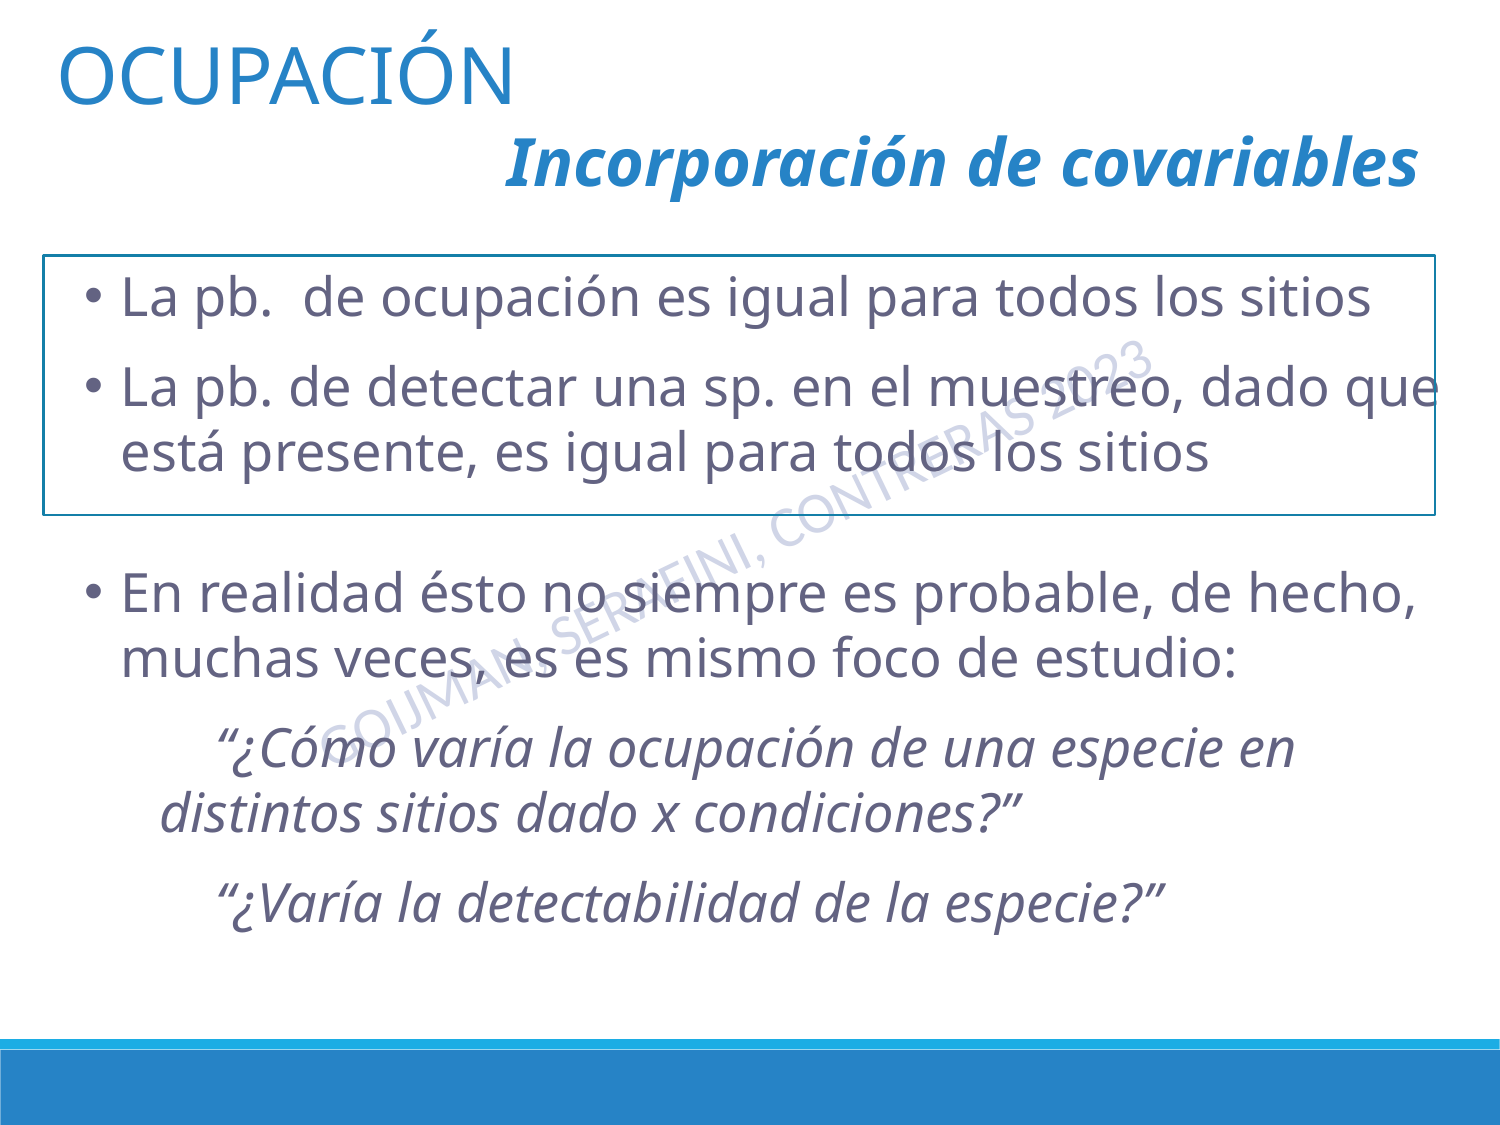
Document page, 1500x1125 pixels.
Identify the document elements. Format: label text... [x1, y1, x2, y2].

text_box [42, 254, 1436, 516]
text_box OCUPACIÓN Incorporación de covariables [41, 17, 1436, 208]
text_box La pb. de ocupación es igual para todos los sitios La pb. de detectar una sp. en el muestreo, dado que está presente, es igual para todos los sitios En realidad ésto no siempre es probable, de hecho, muchas veces, es es mismo foco de estudio: “¿Cómo varía la ocupación de una especie en distintos sitios dado x condiciones?” “¿Varía la detectabilidad de la especie?” [41, 255, 1471, 941]
